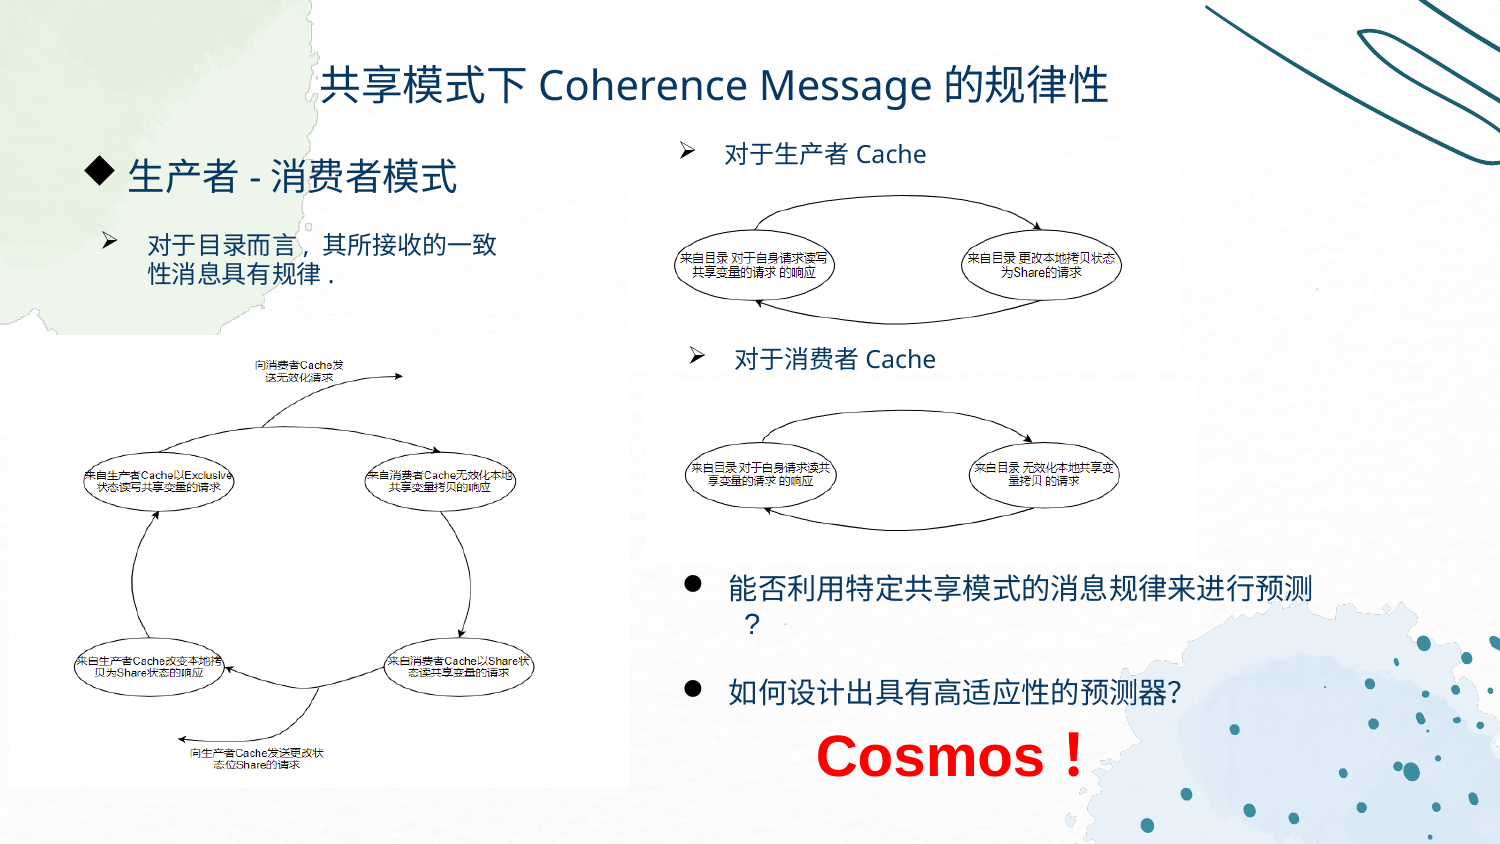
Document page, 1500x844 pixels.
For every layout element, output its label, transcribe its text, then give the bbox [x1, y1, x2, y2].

title 共享模式下Coherence Message的规律性 [85, 36, 1345, 131]
text_box 对于目录而言, 其所接收的一致性消息具有规律. [85, 221, 515, 297]
picture [1363, 33, 1500, 128]
picture [0, 0, 1500, 844]
text_box 生产者-消费者模式 [66, 145, 515, 206]
text_box 对于生产者Cache [663, 130, 1093, 156]
text_box Cosmos！ [754, 718, 1179, 796]
text_box 能否利用特定共享模式的消息规律来进行预测 ? 如何设计出具有高适应性的预测器？ [667, 562, 1355, 718]
picture [1428, 0, 1500, 46]
